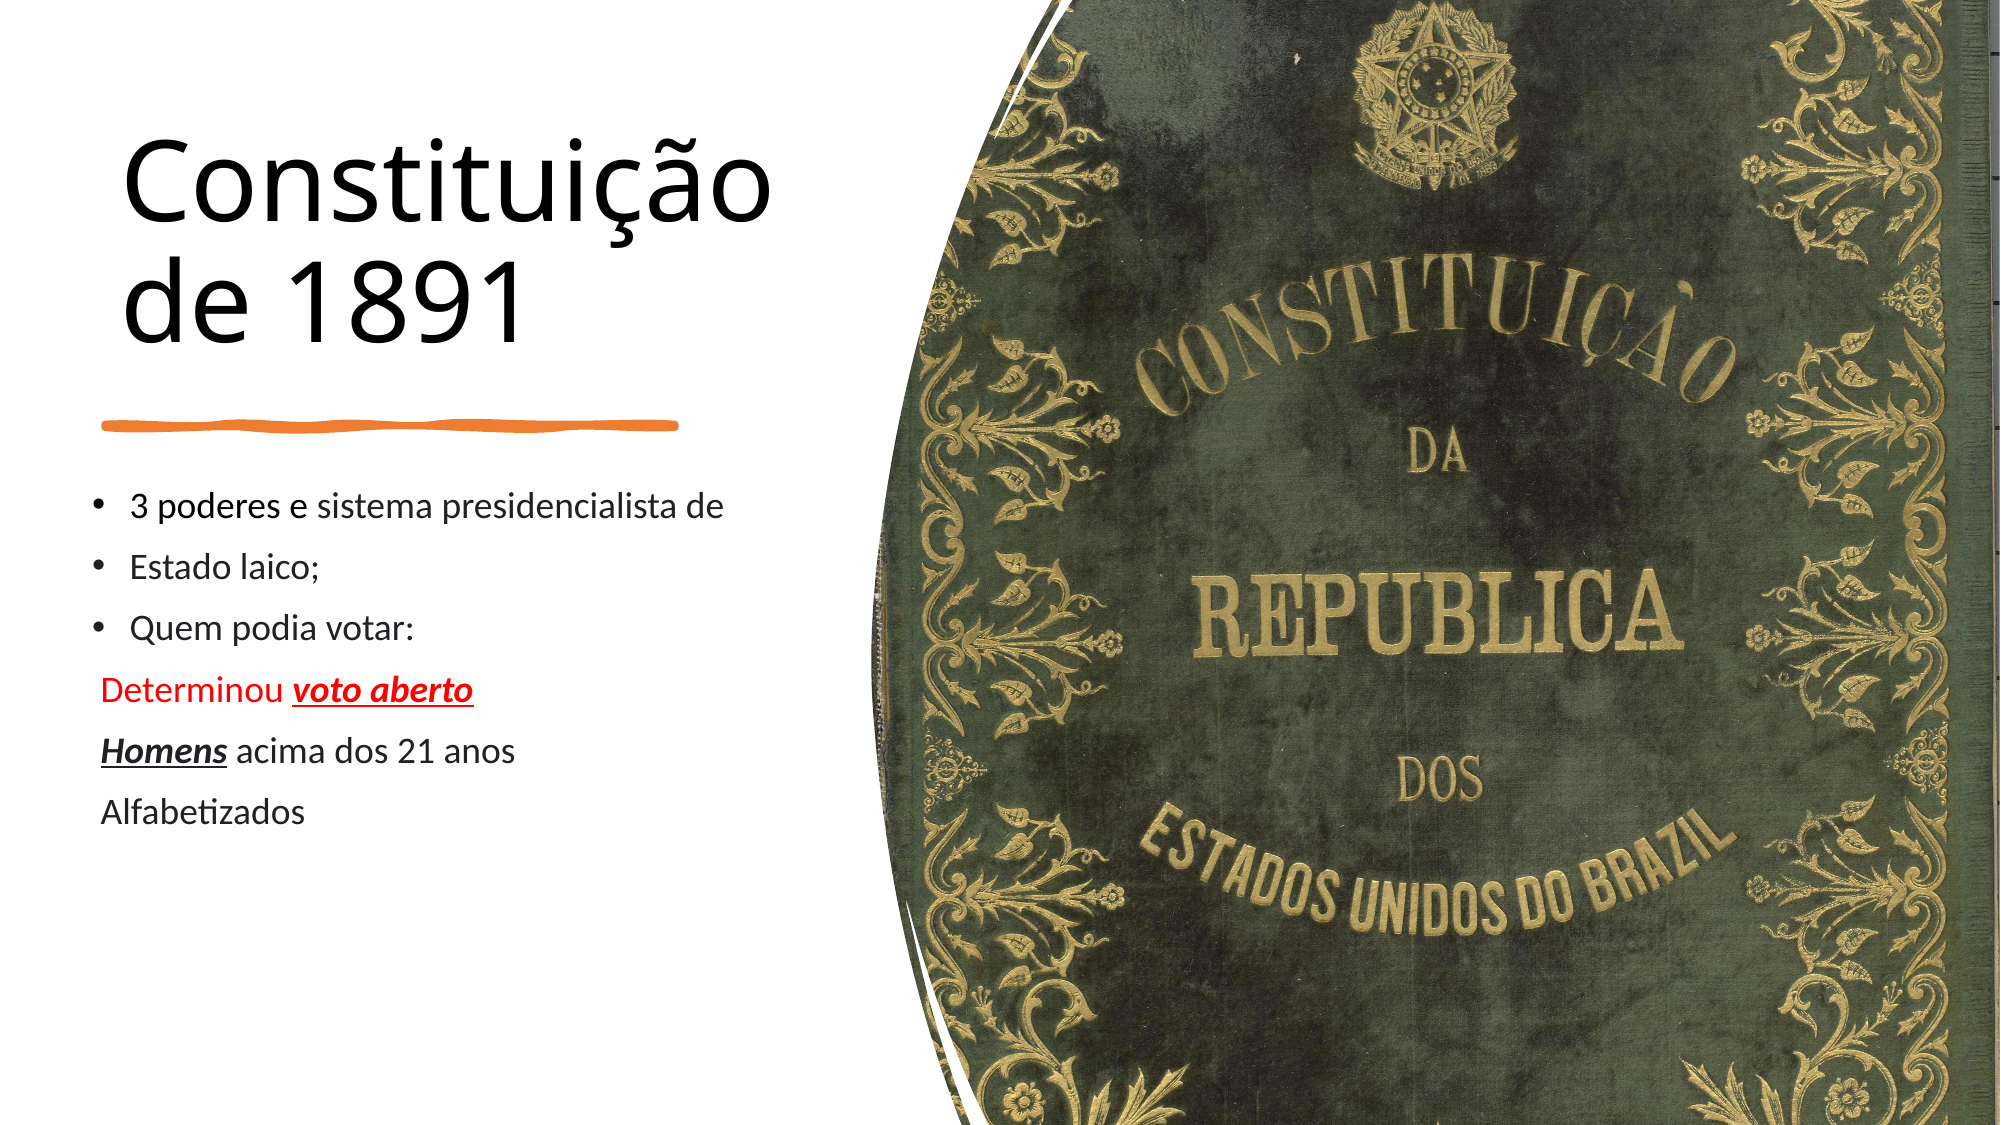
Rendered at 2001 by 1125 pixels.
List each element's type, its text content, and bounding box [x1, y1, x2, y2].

text_box [0, 0, 871, 1125]
title Constituição de 1891 [105, 53, 822, 375]
text_box [103, 421, 676, 431]
picture [871, 0, 2000, 1125]
list 3 poderes e sistema presidencialista de Estado laico; Quem podia votar: Determinou voto aberto Homens acima dos 21 anos Alfabetizados [77, 478, 774, 1023]
